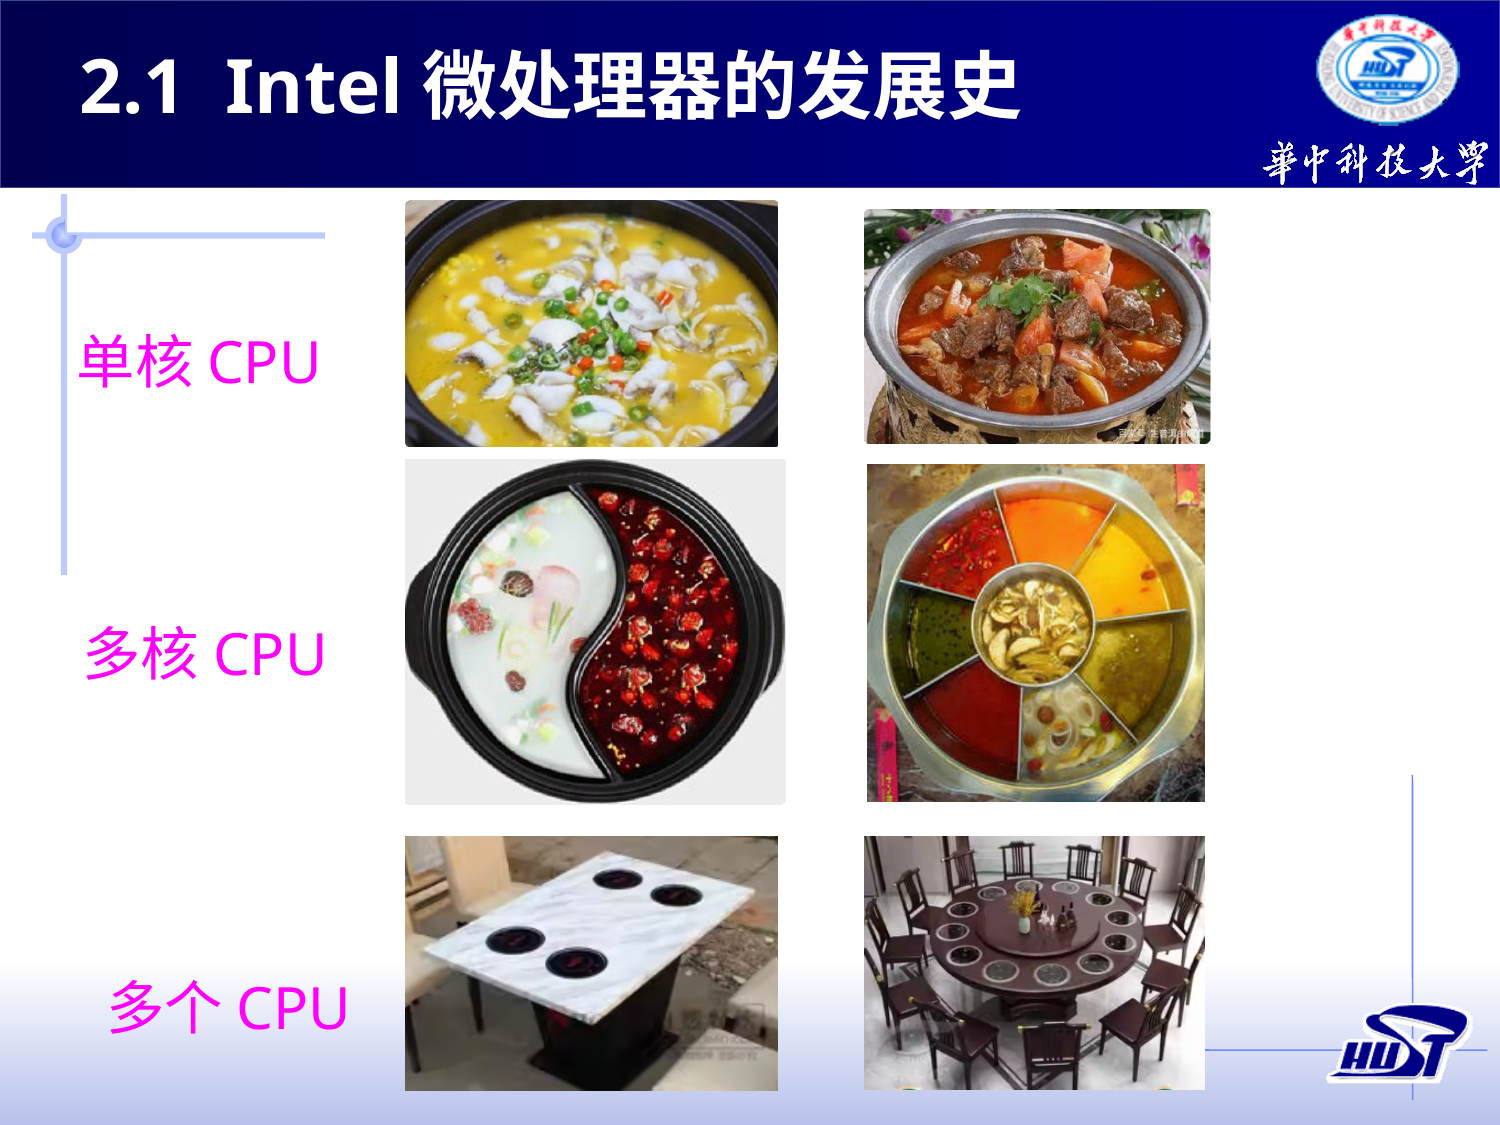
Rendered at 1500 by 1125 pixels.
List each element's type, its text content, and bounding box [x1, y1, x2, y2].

picture [867, 464, 1205, 802]
picture [1316, 14, 1460, 126]
text_box 2.1 Intel微处理器的发展史 [64, 30, 1258, 136]
picture [864, 836, 1205, 1091]
text_box 单核CPU [62, 318, 337, 403]
text_box 多核CPU [67, 609, 343, 695]
text_box 多个CPU [91, 963, 366, 1049]
picture [863, 207, 1211, 447]
picture [405, 459, 796, 806]
picture [1262, 140, 1488, 185]
picture [405, 836, 778, 1092]
picture [405, 198, 778, 447]
